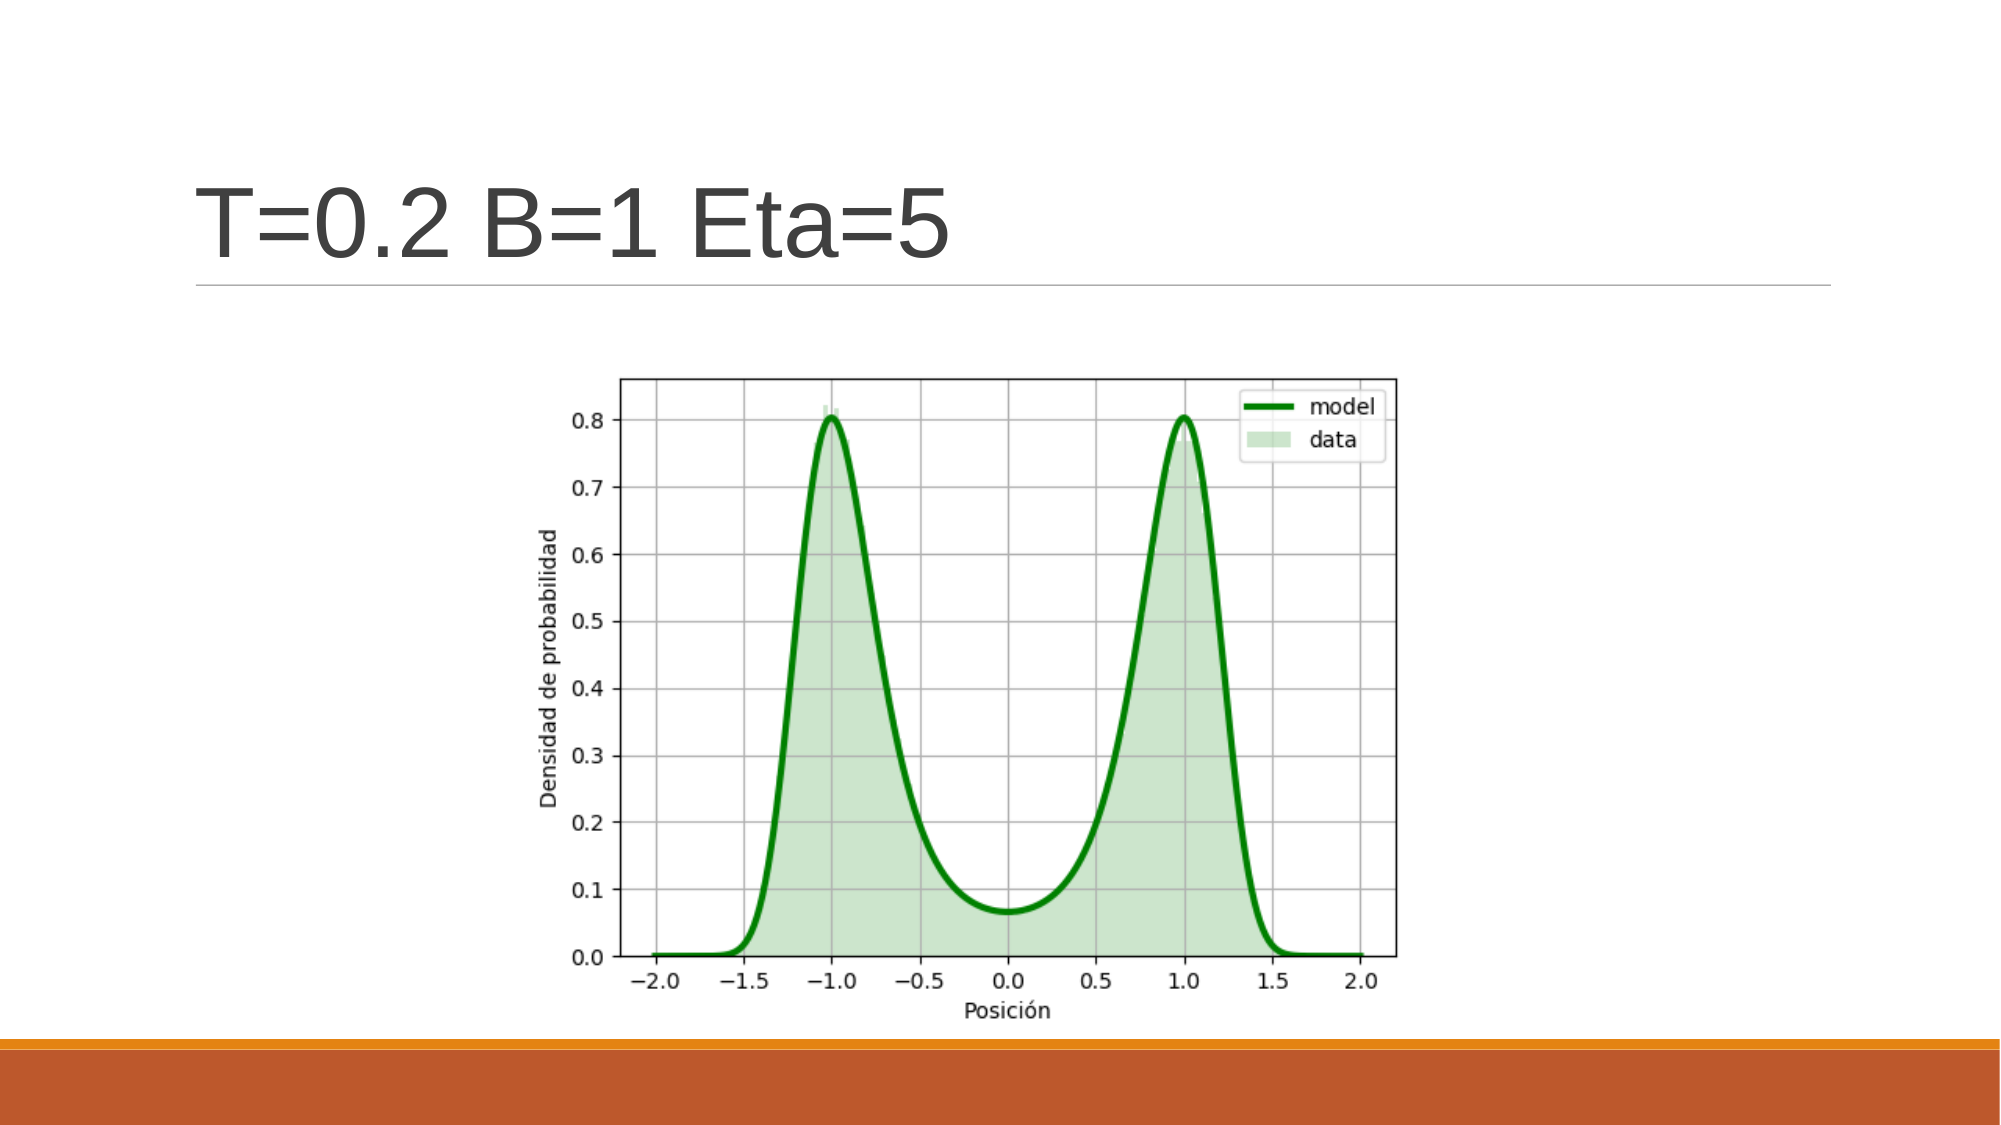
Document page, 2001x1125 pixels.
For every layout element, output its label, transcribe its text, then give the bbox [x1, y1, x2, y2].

text_box T=0.2 B=1 Eta=5 [180, 47, 1830, 285]
picture [495, 288, 1496, 1039]
